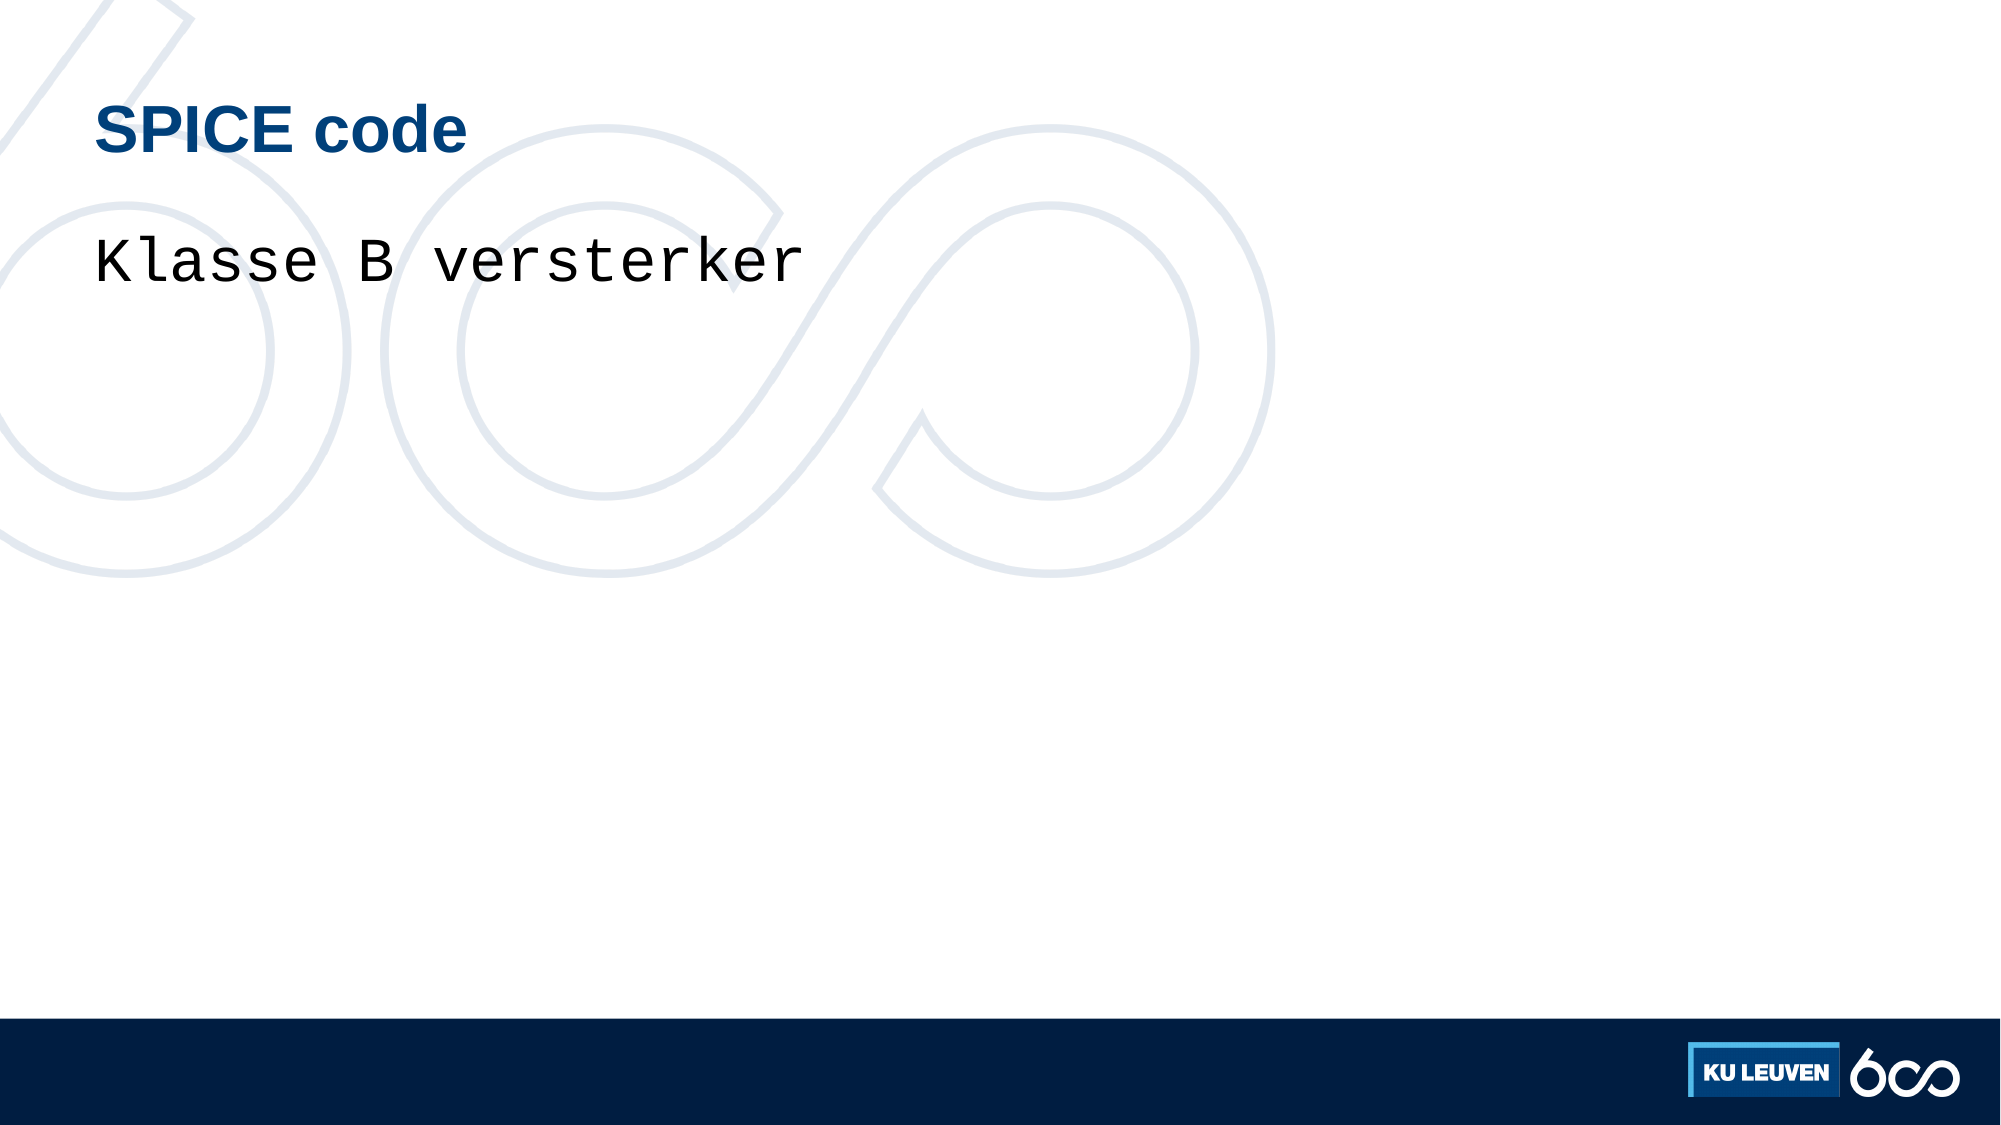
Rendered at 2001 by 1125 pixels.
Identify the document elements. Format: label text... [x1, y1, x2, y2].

picture [1688, 1042, 1960, 1097]
list Klasse B versterker [94, 277, 1900, 993]
title SPICE code [94, 94, 1900, 209]
